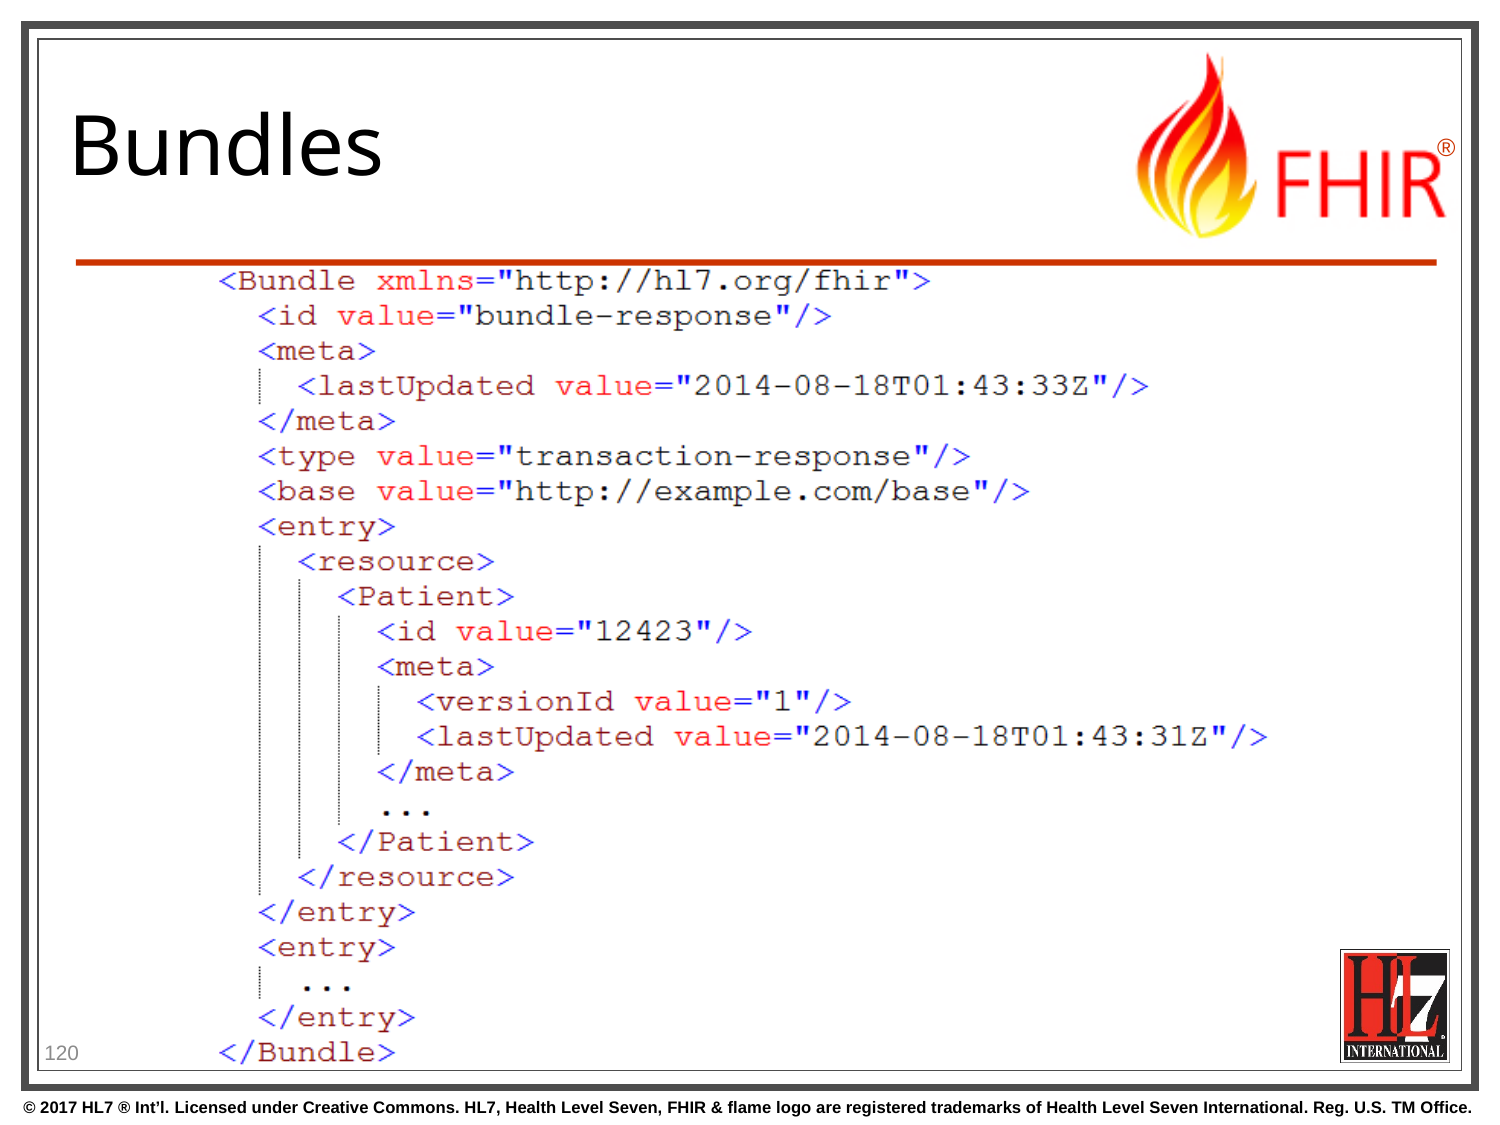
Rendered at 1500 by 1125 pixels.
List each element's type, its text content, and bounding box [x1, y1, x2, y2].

picture [218, 266, 1270, 1066]
picture [1340, 949, 1450, 1063]
picture [1124, 42, 1458, 249]
slide_number 120 [29, 1034, 148, 1071]
title Bundles [53, 54, 1128, 249]
